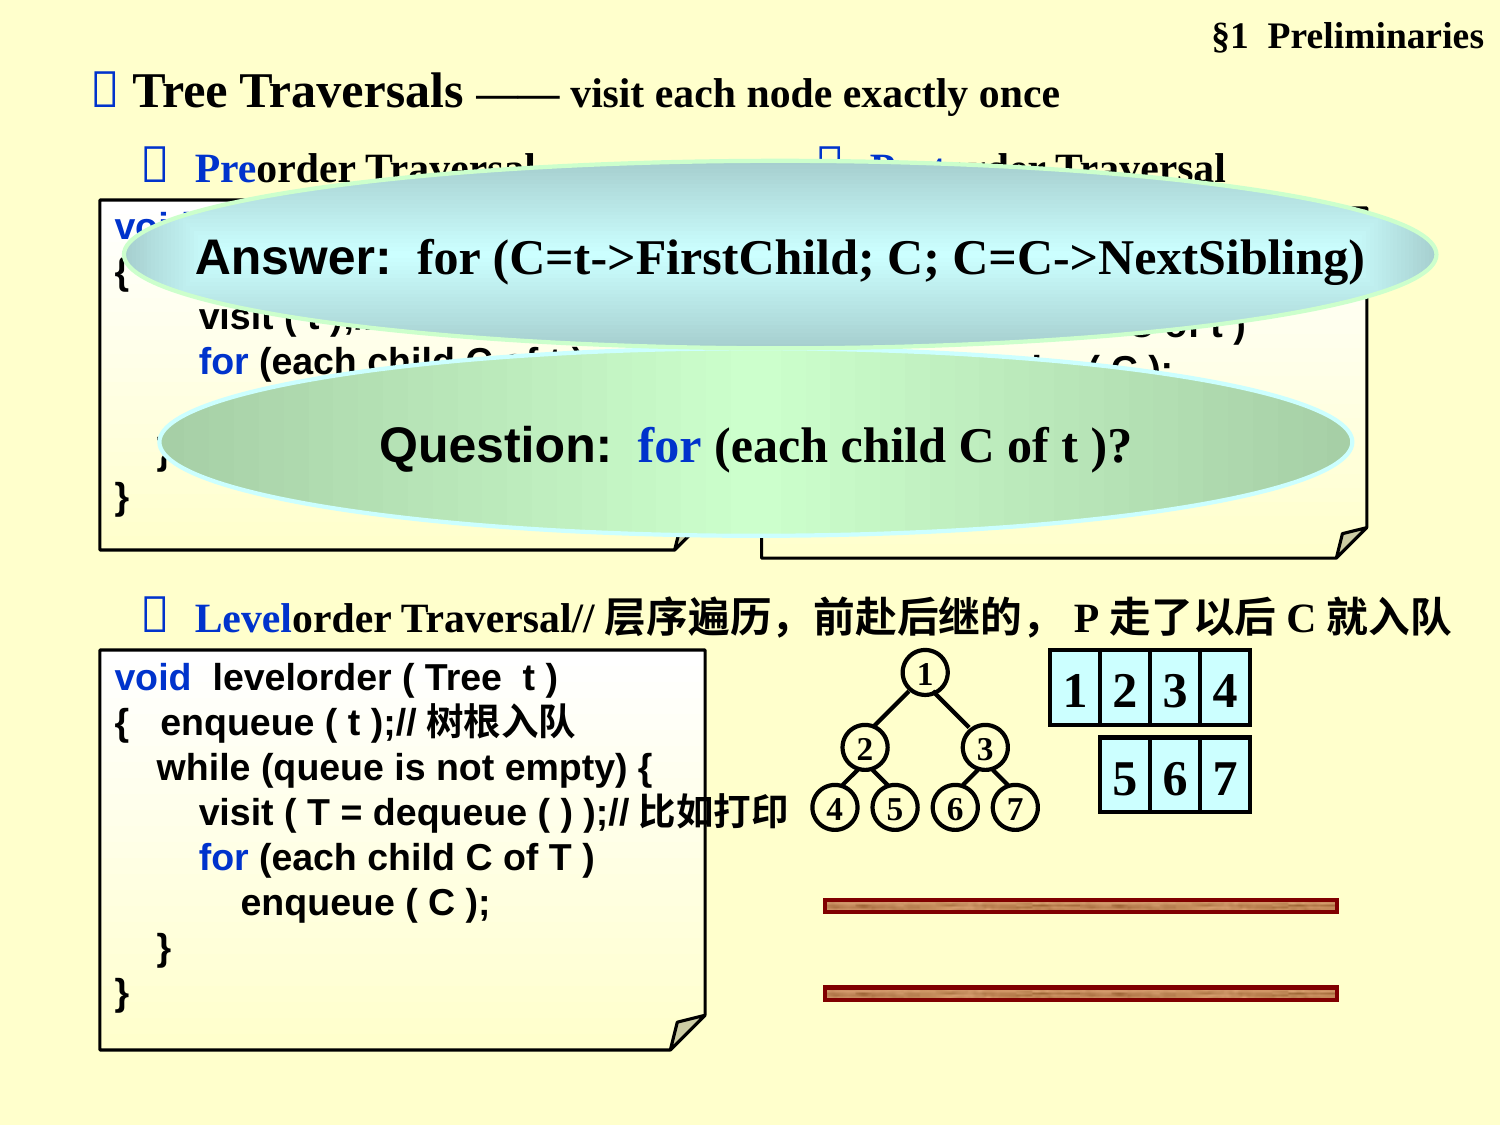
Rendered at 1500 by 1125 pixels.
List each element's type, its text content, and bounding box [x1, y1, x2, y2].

text_box 7 [1200, 737, 1250, 813]
text_box 3 [1149, 649, 1200, 725]
text_box void levelorder ( Tree t ) { enqueue ( t );//树根入队 while (queue is not empty) { visit ( T = dequeue ( ) );//比如打印 for (each child C of T ) enqueue ( C ); } } [99, 650, 706, 1051]
text_box void postorder ( Tree t ) { if ( t ) { for (each child C of t ) postorder ( C ); visit ( t ); } } [761, 297, 1367, 559]
text_box Question: for (each child C of t )? [159, 348, 1353, 536]
text_box 2 [1100, 649, 1149, 725]
text_box §1 Preliminaries [1137, 3, 1499, 64]
text_box 6 [1149, 737, 1200, 813]
text_box  Postorder Traversal [800, 124, 1300, 197]
text_box Answer: for (C=t->FirstChild; C; C=C->NextSibling) [123, 160, 1437, 349]
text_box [824, 899, 1338, 1001]
text_box 5 [1100, 737, 1149, 813]
text_box void preorder ( Tree t ) { if ( t ) { visit ( t );//访问根 for (each child C of t ) preorder ( C ); } } [99, 200, 689, 551]
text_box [812, 649, 1039, 831]
text_box  Preorder Traversal [124, 124, 588, 200]
text_box 4 [1200, 649, 1250, 725]
text_box  Levelorder Traversal//层序遍历，前赴后继的，P走了以后C就入队 [125, 574, 1500, 650]
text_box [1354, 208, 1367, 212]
text_box 1 [1050, 649, 1100, 725]
text_box  Tree Traversals —— visit each node exactly once [74, 49, 1138, 125]
